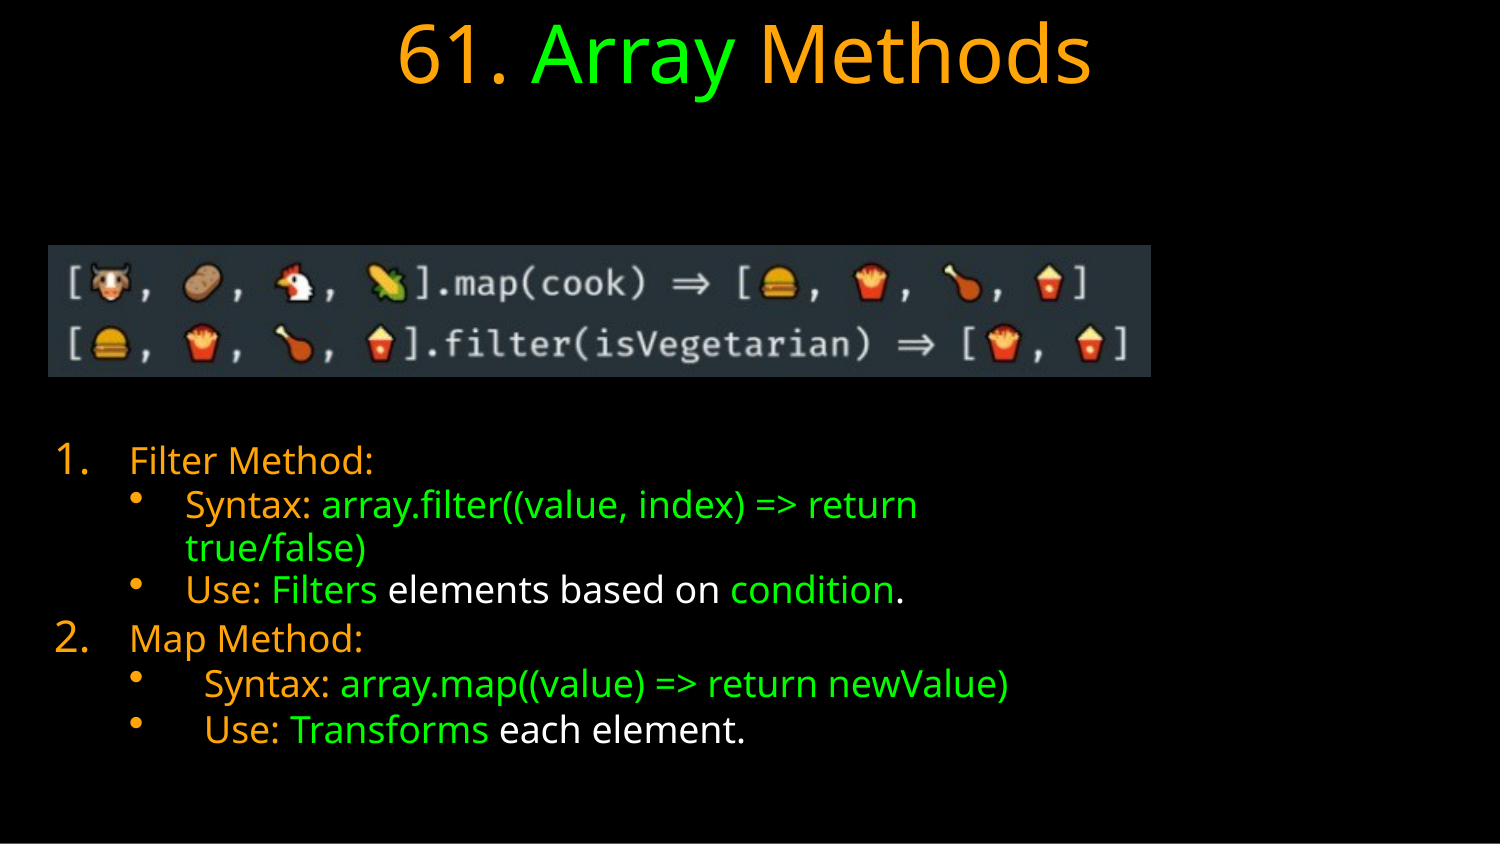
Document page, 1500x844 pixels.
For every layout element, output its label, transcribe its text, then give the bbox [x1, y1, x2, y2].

picture [48, 244, 1152, 378]
text_box Filter Method: Syntax: array.filter((value, index) => return true/false) Use: Filters elements based on condition. Map Method: Syntax: array.map((value) => return newValue) Use: Transforms each element. [51, 434, 1067, 751]
title 61. Array Methods [394, 0, 1106, 143]
